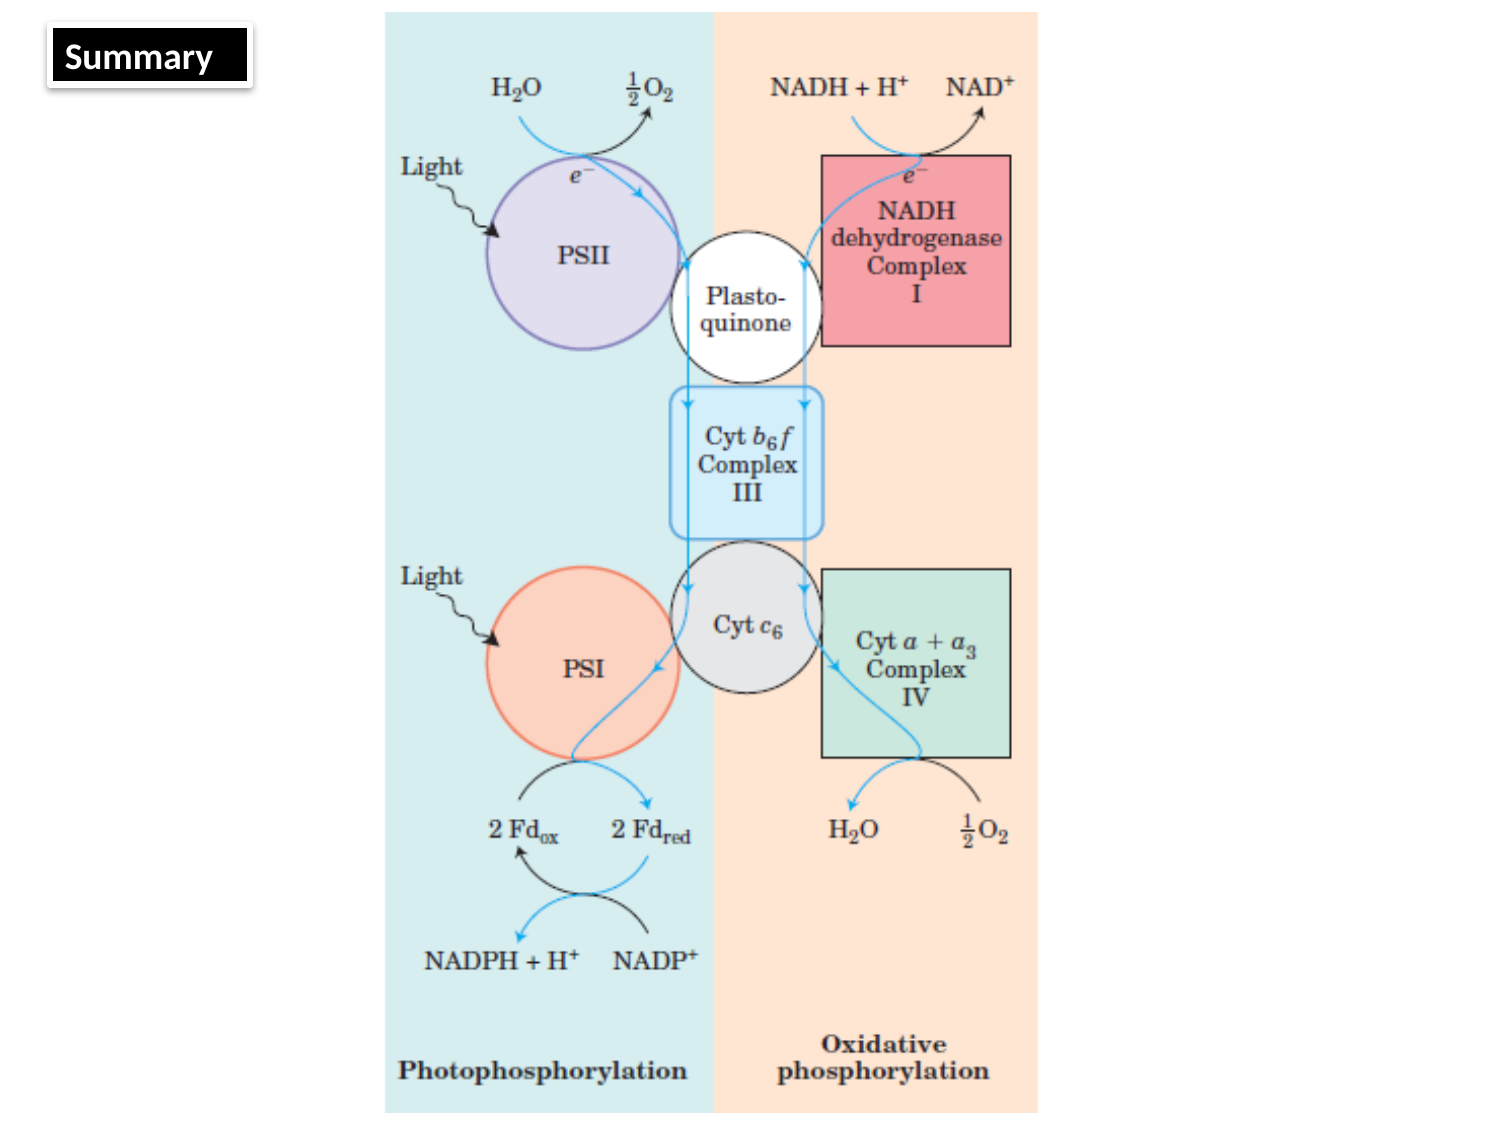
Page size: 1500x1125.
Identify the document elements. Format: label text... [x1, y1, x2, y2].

text_box Summary [47, 22, 253, 88]
picture [292, 12, 1088, 1113]
